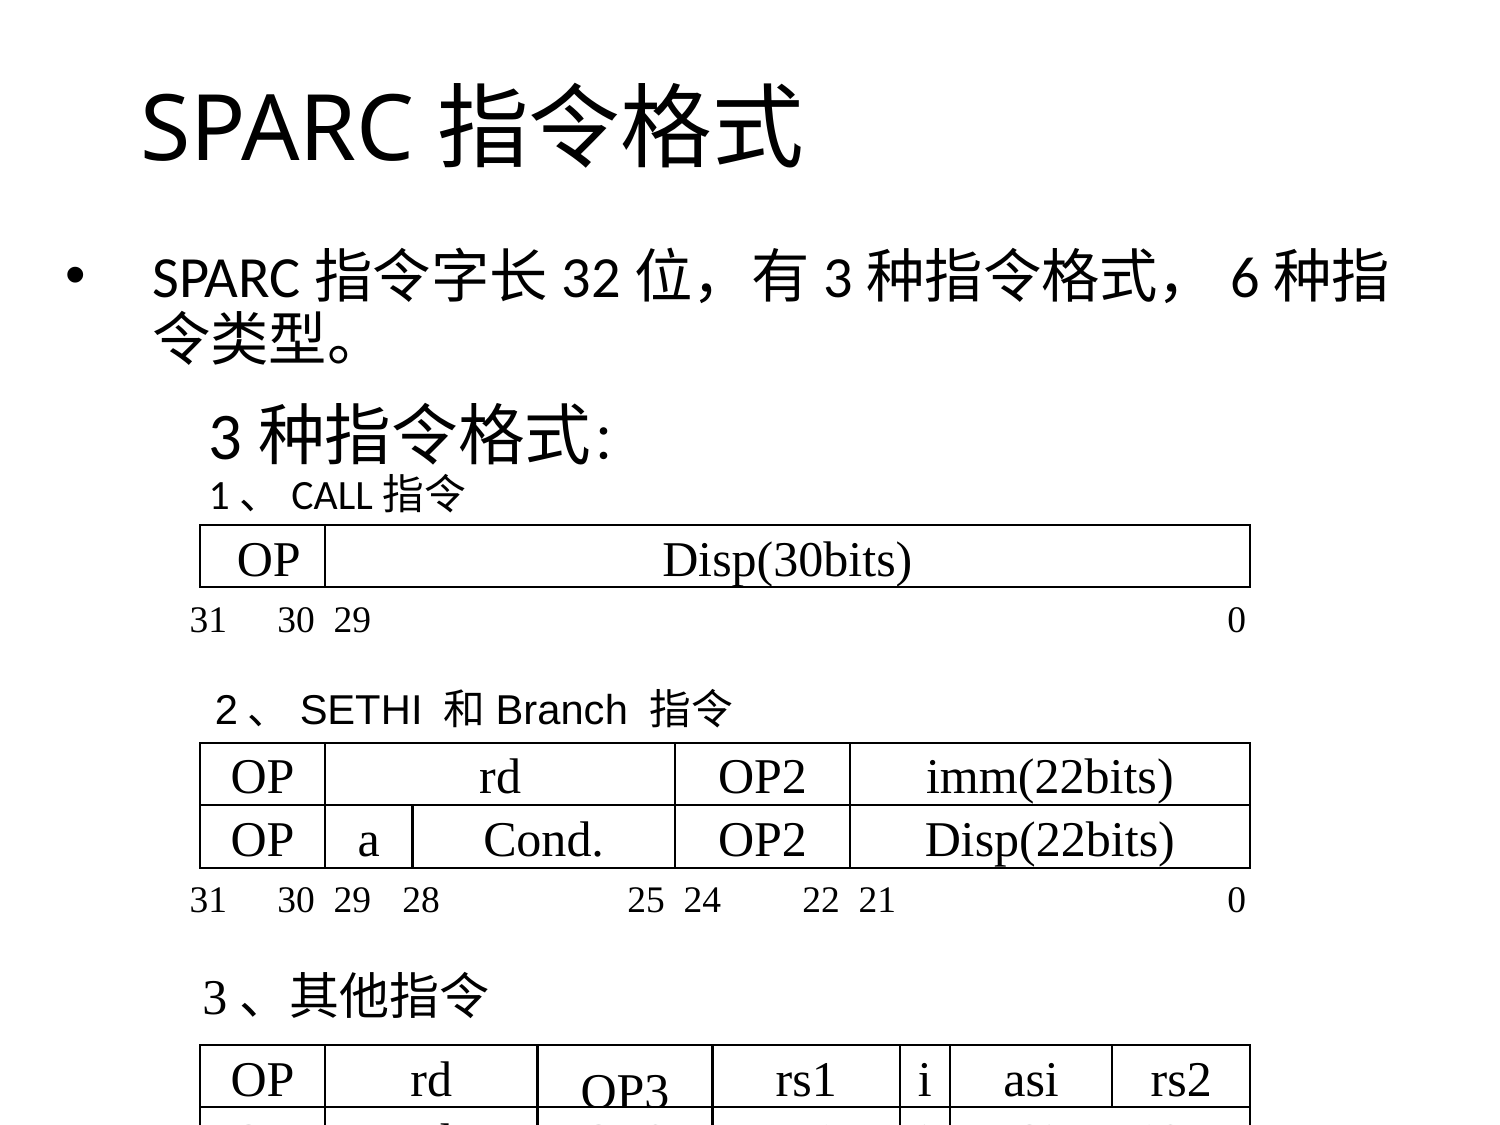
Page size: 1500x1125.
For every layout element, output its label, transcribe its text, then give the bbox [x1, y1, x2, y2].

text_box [174, 524, 1288, 648]
list SPARC指令字长32位，有3种指令格式，6种指令类型。 [50, 239, 1451, 495]
title SPARC指令格式 [125, 37, 1451, 225]
text_box 3种指令格式： 1、CALL指令 [118, 394, 869, 527]
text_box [187, 957, 1288, 1125]
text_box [174, 742, 1288, 928]
text_box 2、SETHI 和Branch 指令 [199, 675, 875, 740]
